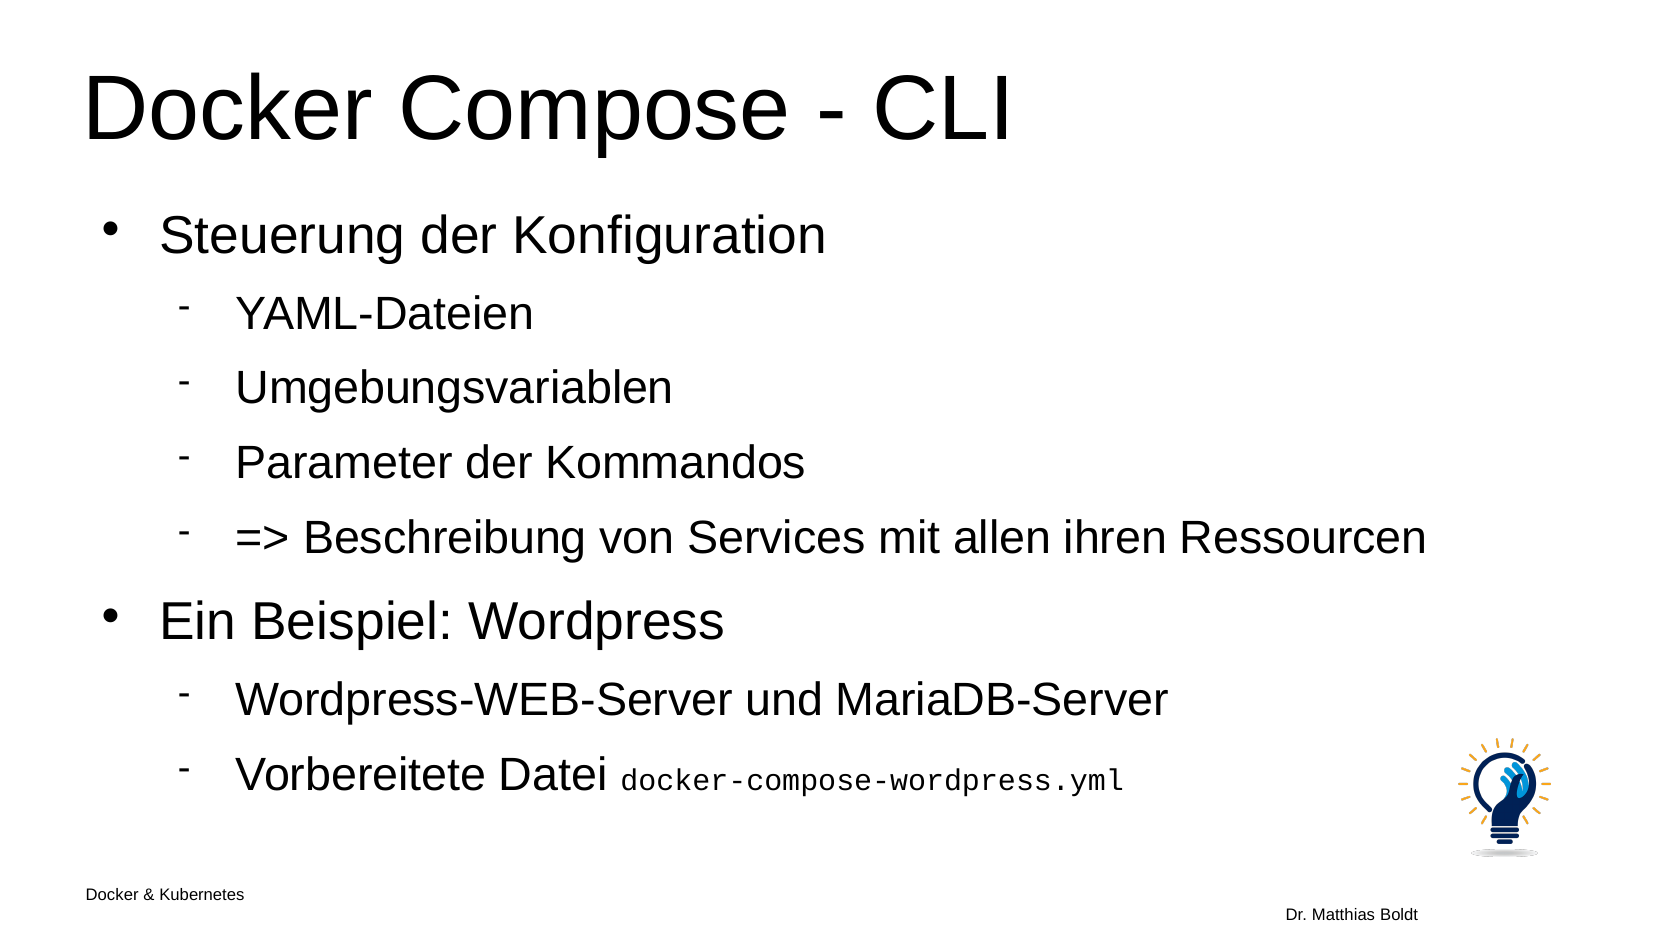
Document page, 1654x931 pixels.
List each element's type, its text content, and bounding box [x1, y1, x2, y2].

text_box Docker & Kubernetes Dr. Matthias Boldt [70, 875, 1562, 910]
text_box Steuerung der Konfiguration YAML-Dateien Umgebungsvariablen Parameter der Kommandos => Beschreibung von Services mit allen ihren Ressourcen Ein Beispiel: Wordpress Wordpress-WEB-Server und MariaDB-Server Vorbereitete Datei docker-compose-wordpress.yml [82, 199, 1453, 845]
picture [1458, 737, 1551, 857]
text_box Docker Compose - CLI [82, 25, 1571, 181]
